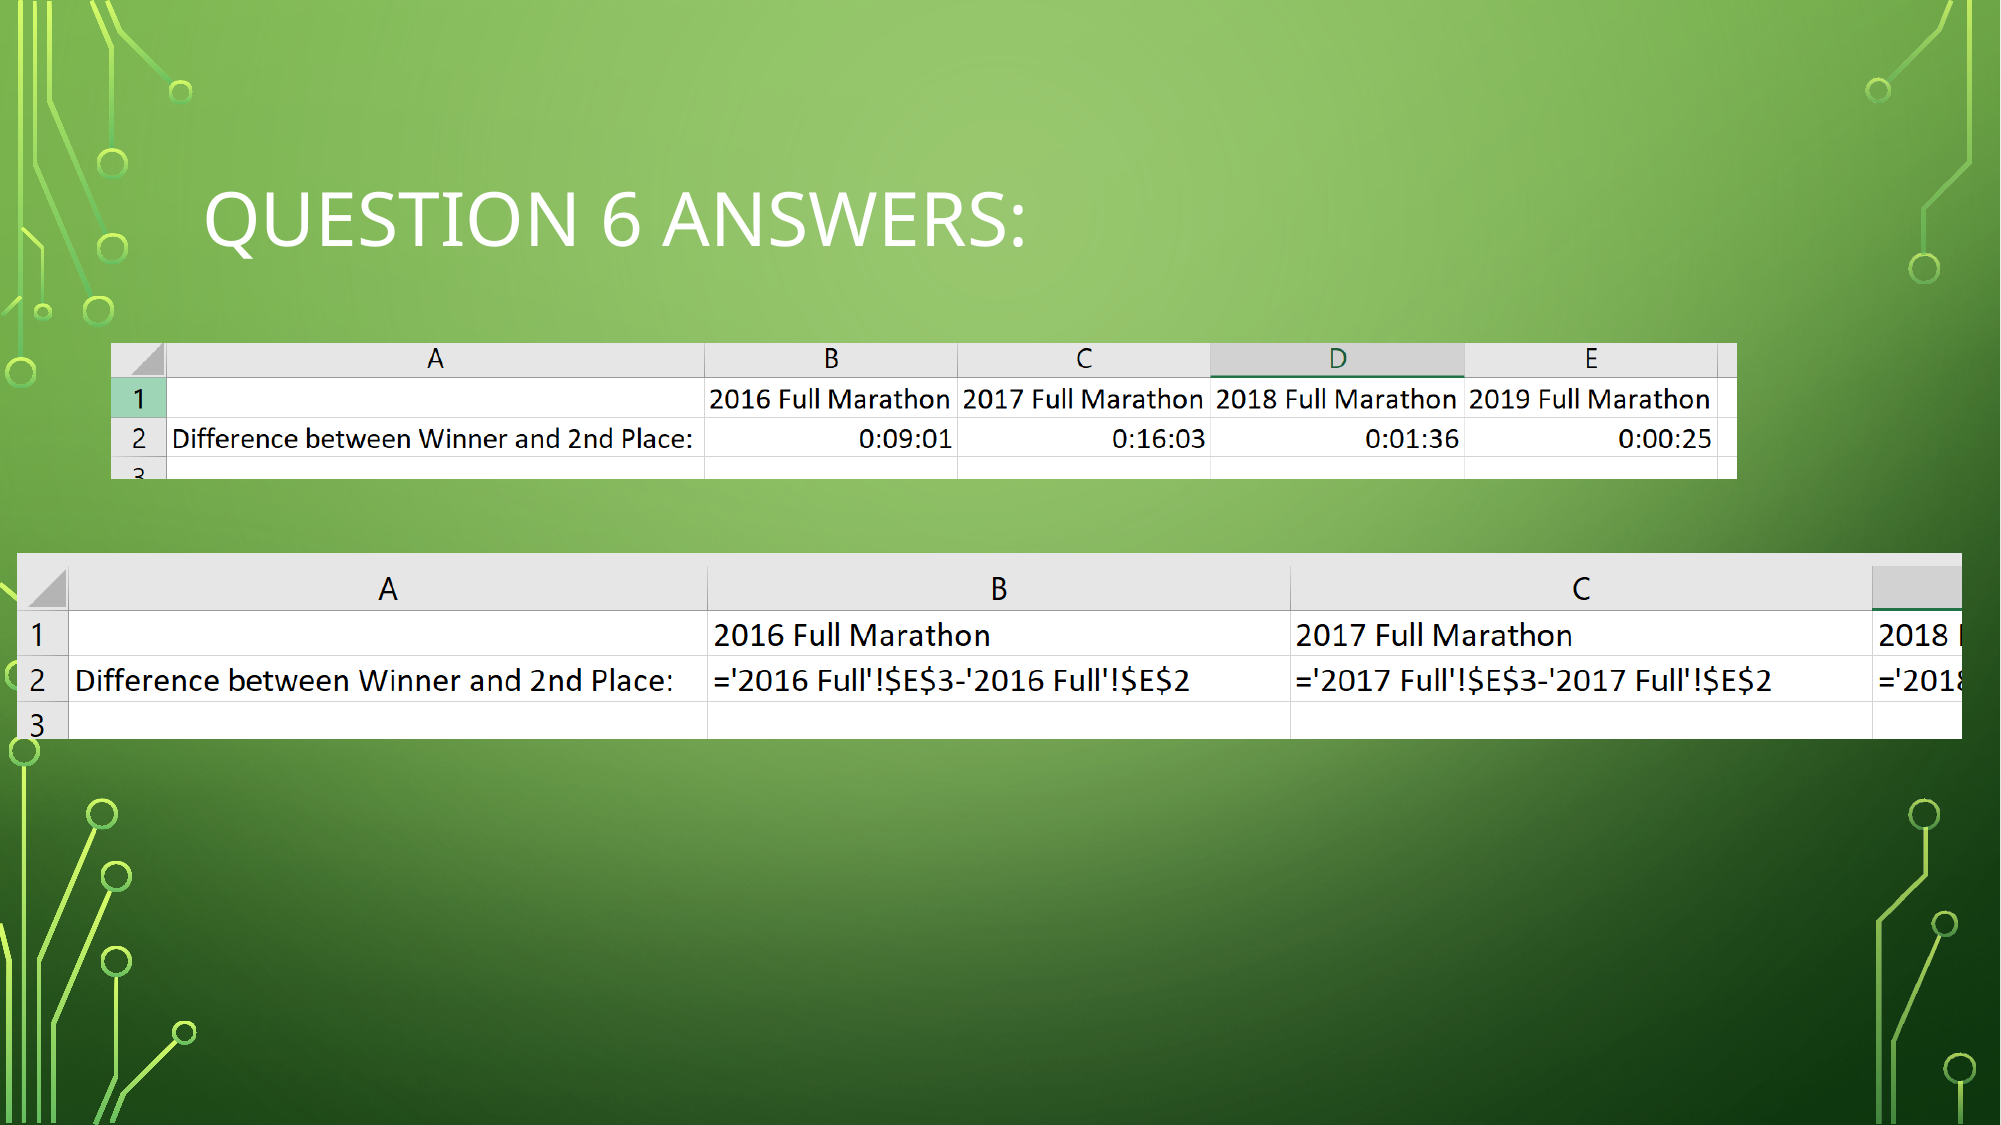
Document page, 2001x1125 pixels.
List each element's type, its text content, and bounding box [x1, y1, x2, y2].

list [111, 343, 1738, 480]
title Question 6 Answers: [187, 101, 1813, 344]
picture [17, 552, 1962, 739]
